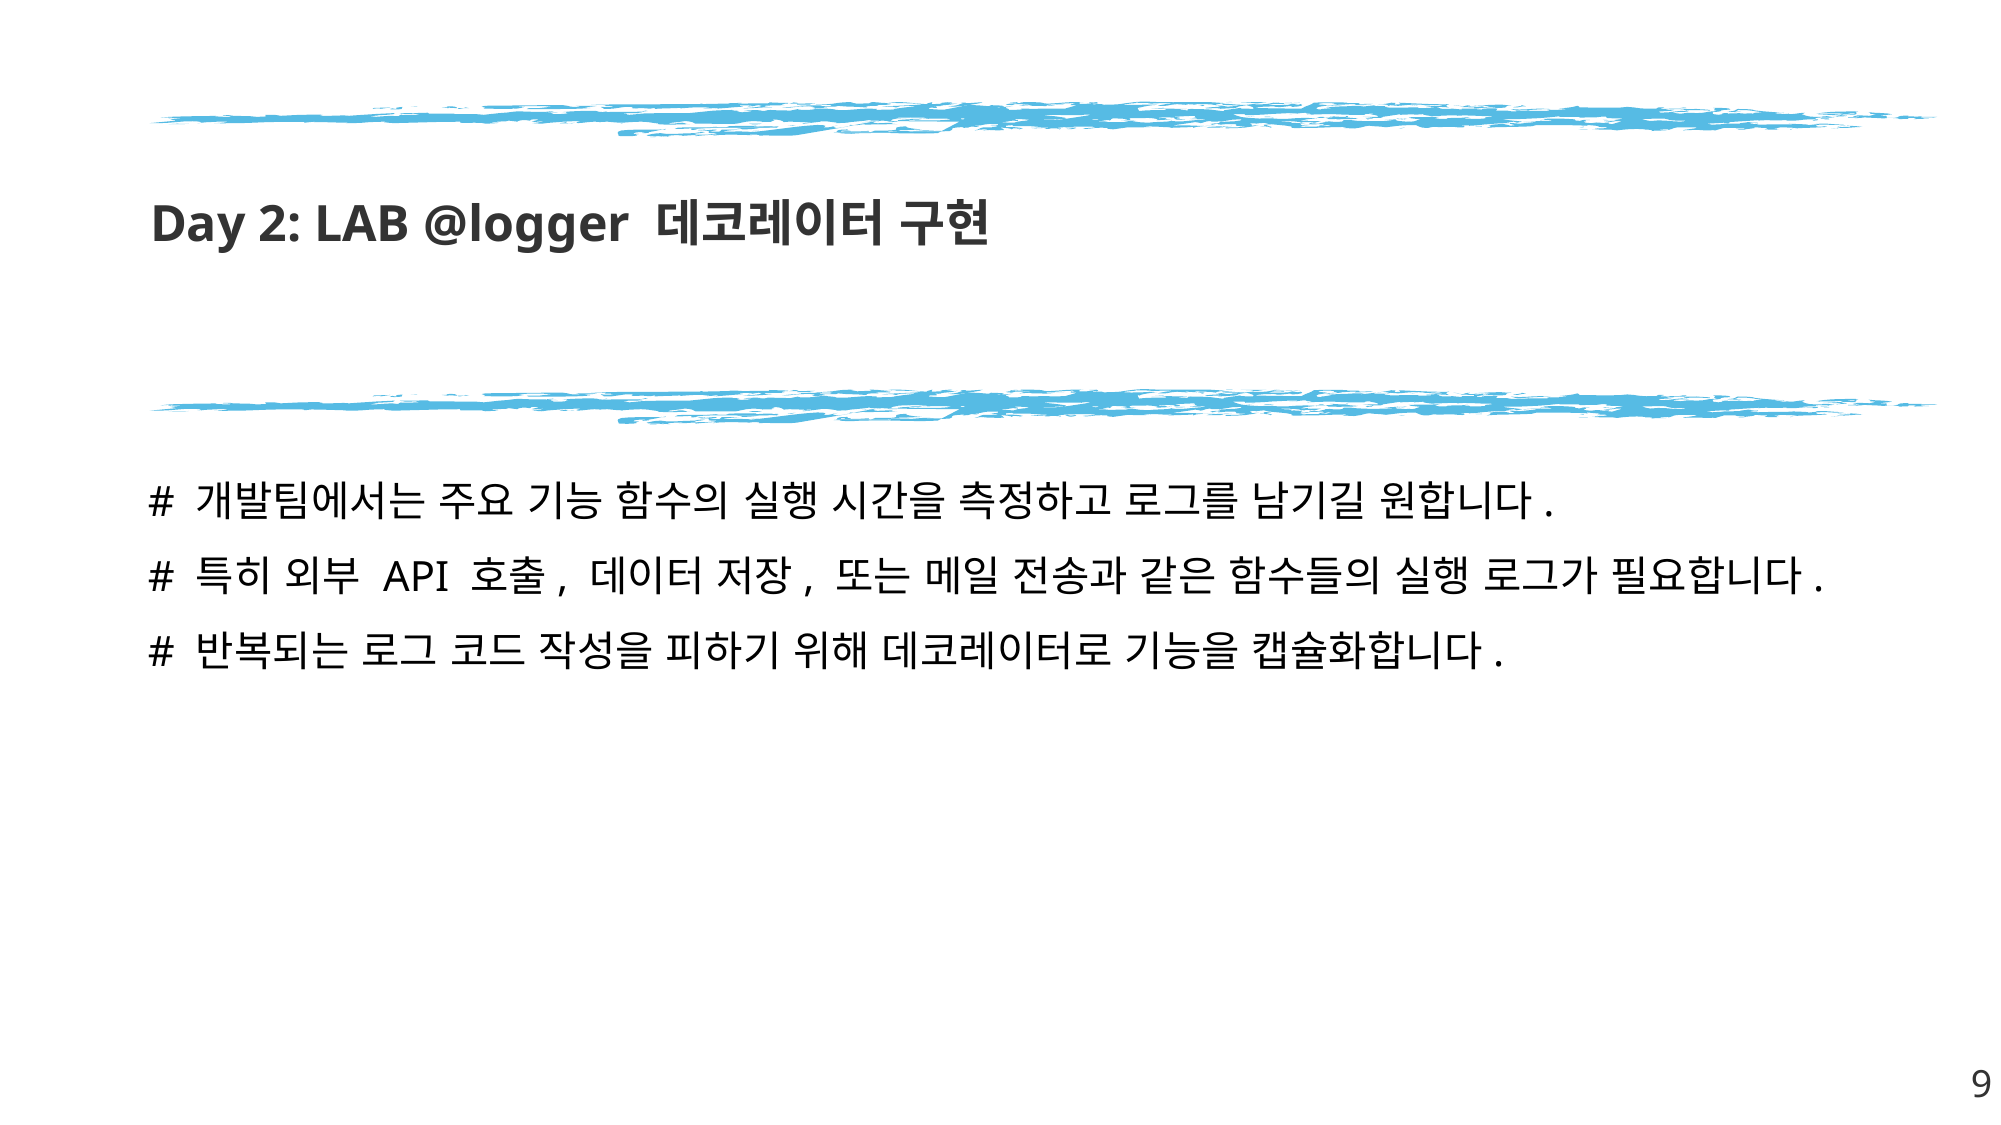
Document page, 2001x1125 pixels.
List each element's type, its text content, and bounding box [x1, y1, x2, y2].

text_box [149, 389, 1863, 417]
text_box [1816, 398, 1859, 405]
text_box # 개발팀에서는 주요 기능 함수의 실행 시간을 측정하고 로그를 남기길 원합니다. # 특히 외부 API 호출, 데이터 저장, 또는 메일 전송과 같은 함수들의 실행 로그가 필요합니다. # 반복되는 로그 코드 작성을 피하기 위해 데코레이터로 기능을 캡슐화합니다. [147, 417, 1898, 901]
text_box [854, 122, 898, 126]
text_box [617, 128, 666, 137]
text_box [896, 413, 922, 417]
text_box [1315, 403, 1359, 407]
text_box [833, 126, 941, 134]
text_box [1816, 111, 1859, 117]
text_box [948, 389, 983, 395]
text_box [1848, 399, 1938, 407]
text_box [646, 124, 842, 137]
text_box [948, 102, 983, 107]
text_box [1316, 116, 1359, 120]
text_box [149, 101, 1863, 132]
text_box [674, 125, 779, 130]
title Day 2: LAB @logger 데코레이터 구현 [147, 189, 1359, 380]
text_box [774, 412, 842, 417]
text_box [674, 413, 779, 417]
text_box [1848, 112, 1938, 120]
text_box 9 [1968, 1057, 1985, 1105]
